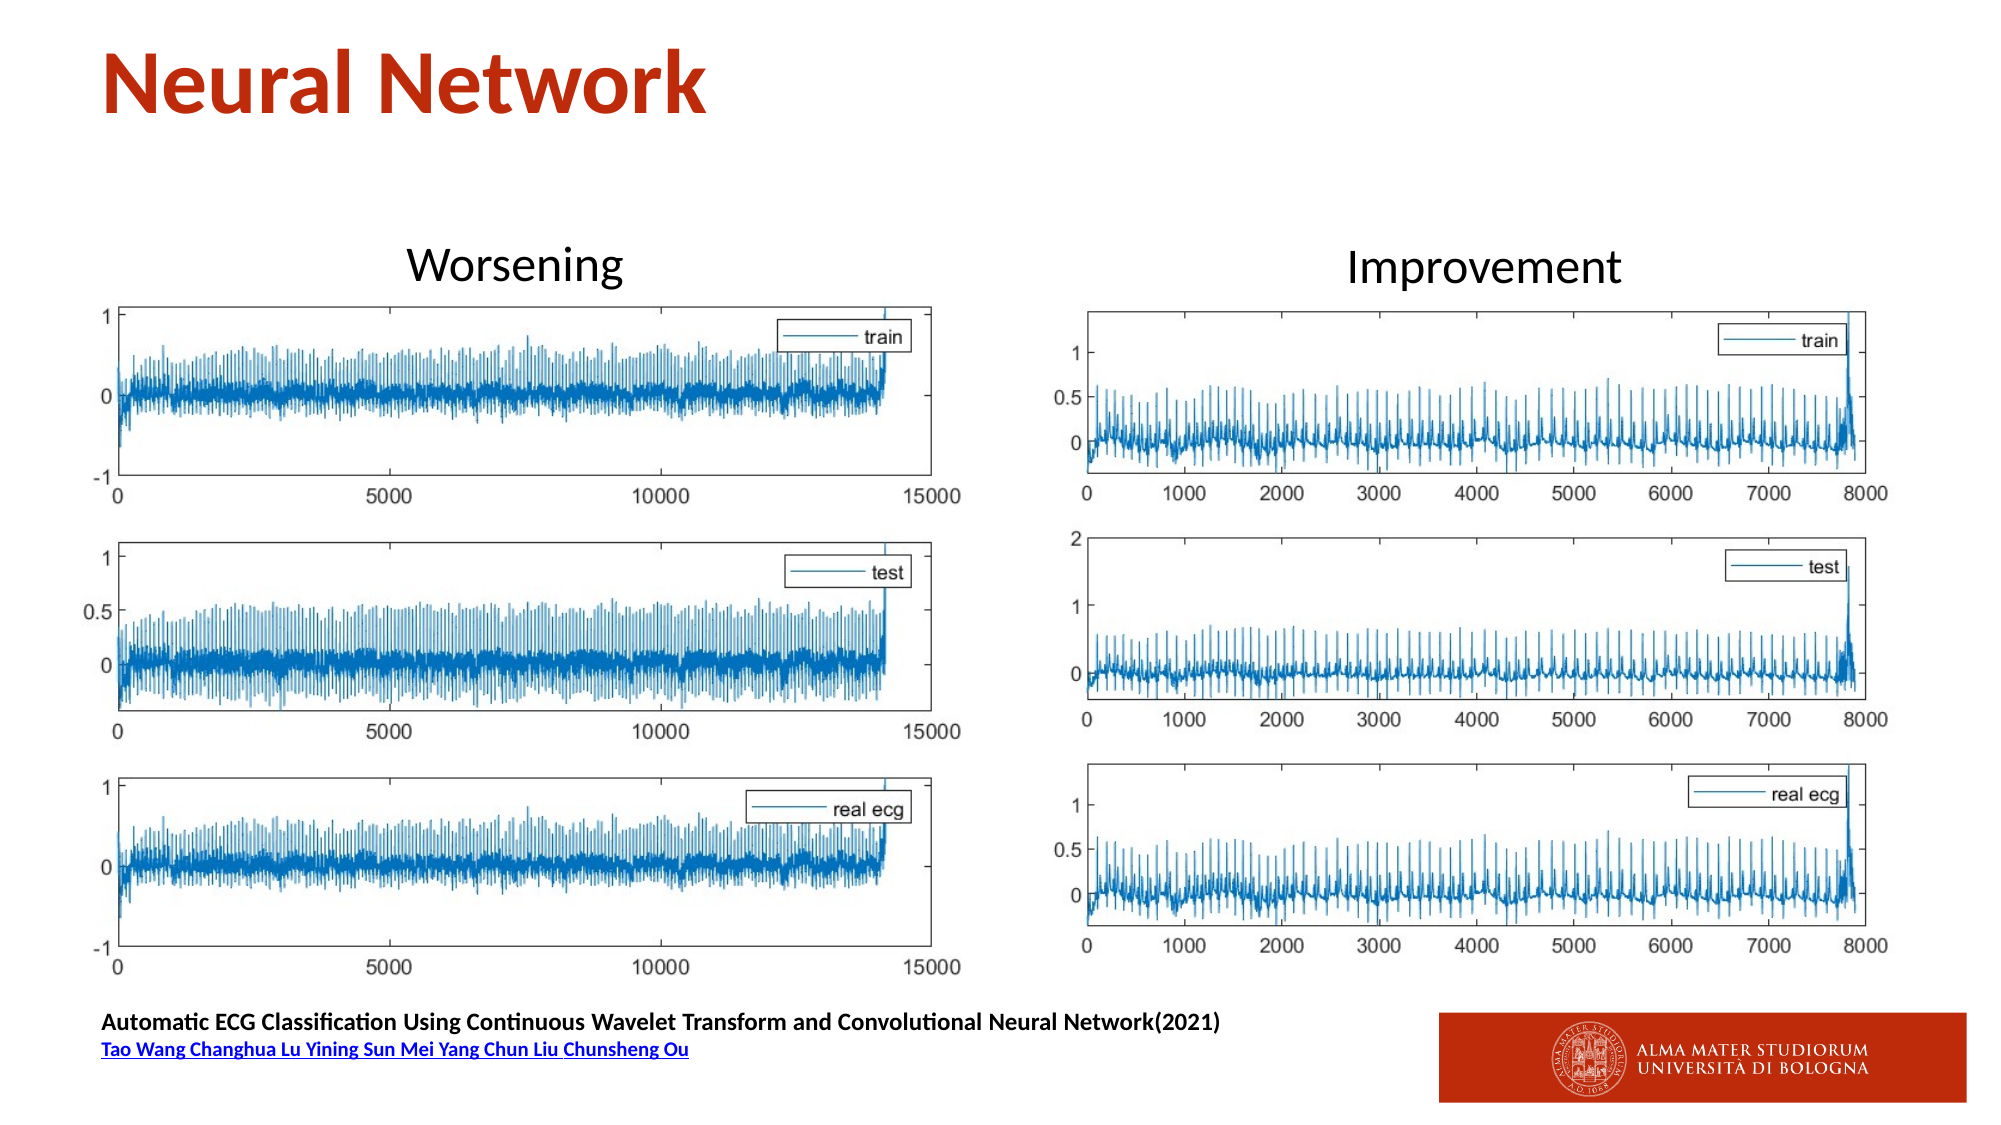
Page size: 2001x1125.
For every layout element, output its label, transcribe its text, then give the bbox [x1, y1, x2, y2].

picture [1544, 1011, 1875, 1102]
text_box Automatic ECG Classification Using Continuous Wavelet Transform and Convolutional Neural Network(2021) Tao Wang Changhua Lu Yining Sun Mei Yang Chun Liu Chunsheng Ou [86, 997, 1248, 1093]
text_box Worsening [391, 224, 678, 298]
list Neural Network [86, 78, 1930, 185]
text_box Improvement [1331, 225, 1663, 280]
picture [1050, 281, 1905, 972]
picture [58, 299, 976, 999]
